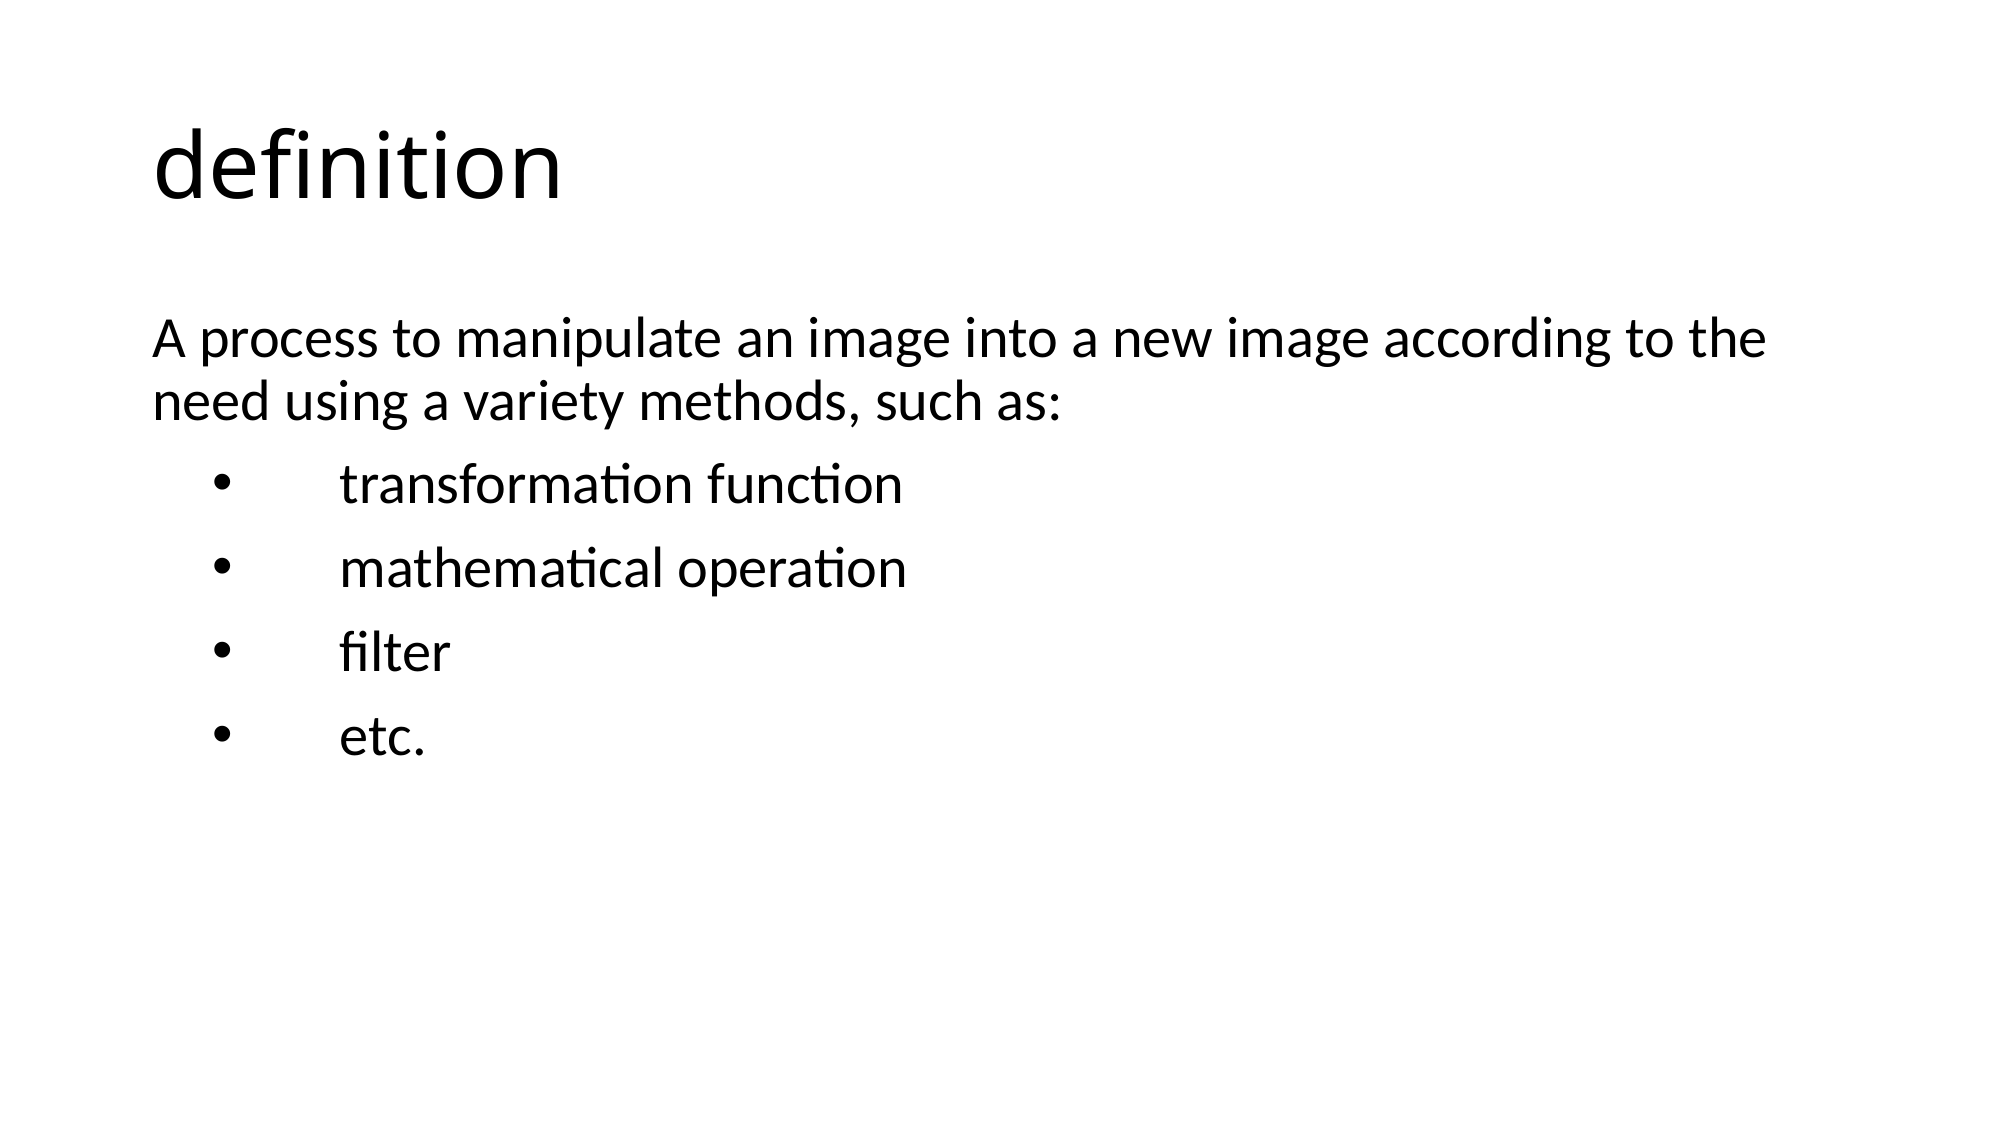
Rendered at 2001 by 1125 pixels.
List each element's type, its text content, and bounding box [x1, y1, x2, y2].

title definition [137, 59, 1863, 278]
list A process to manipulate an image into a new image according to the need using a variety methods, such as: transformation function mathematical operation filter etc. [137, 299, 1863, 1014]
